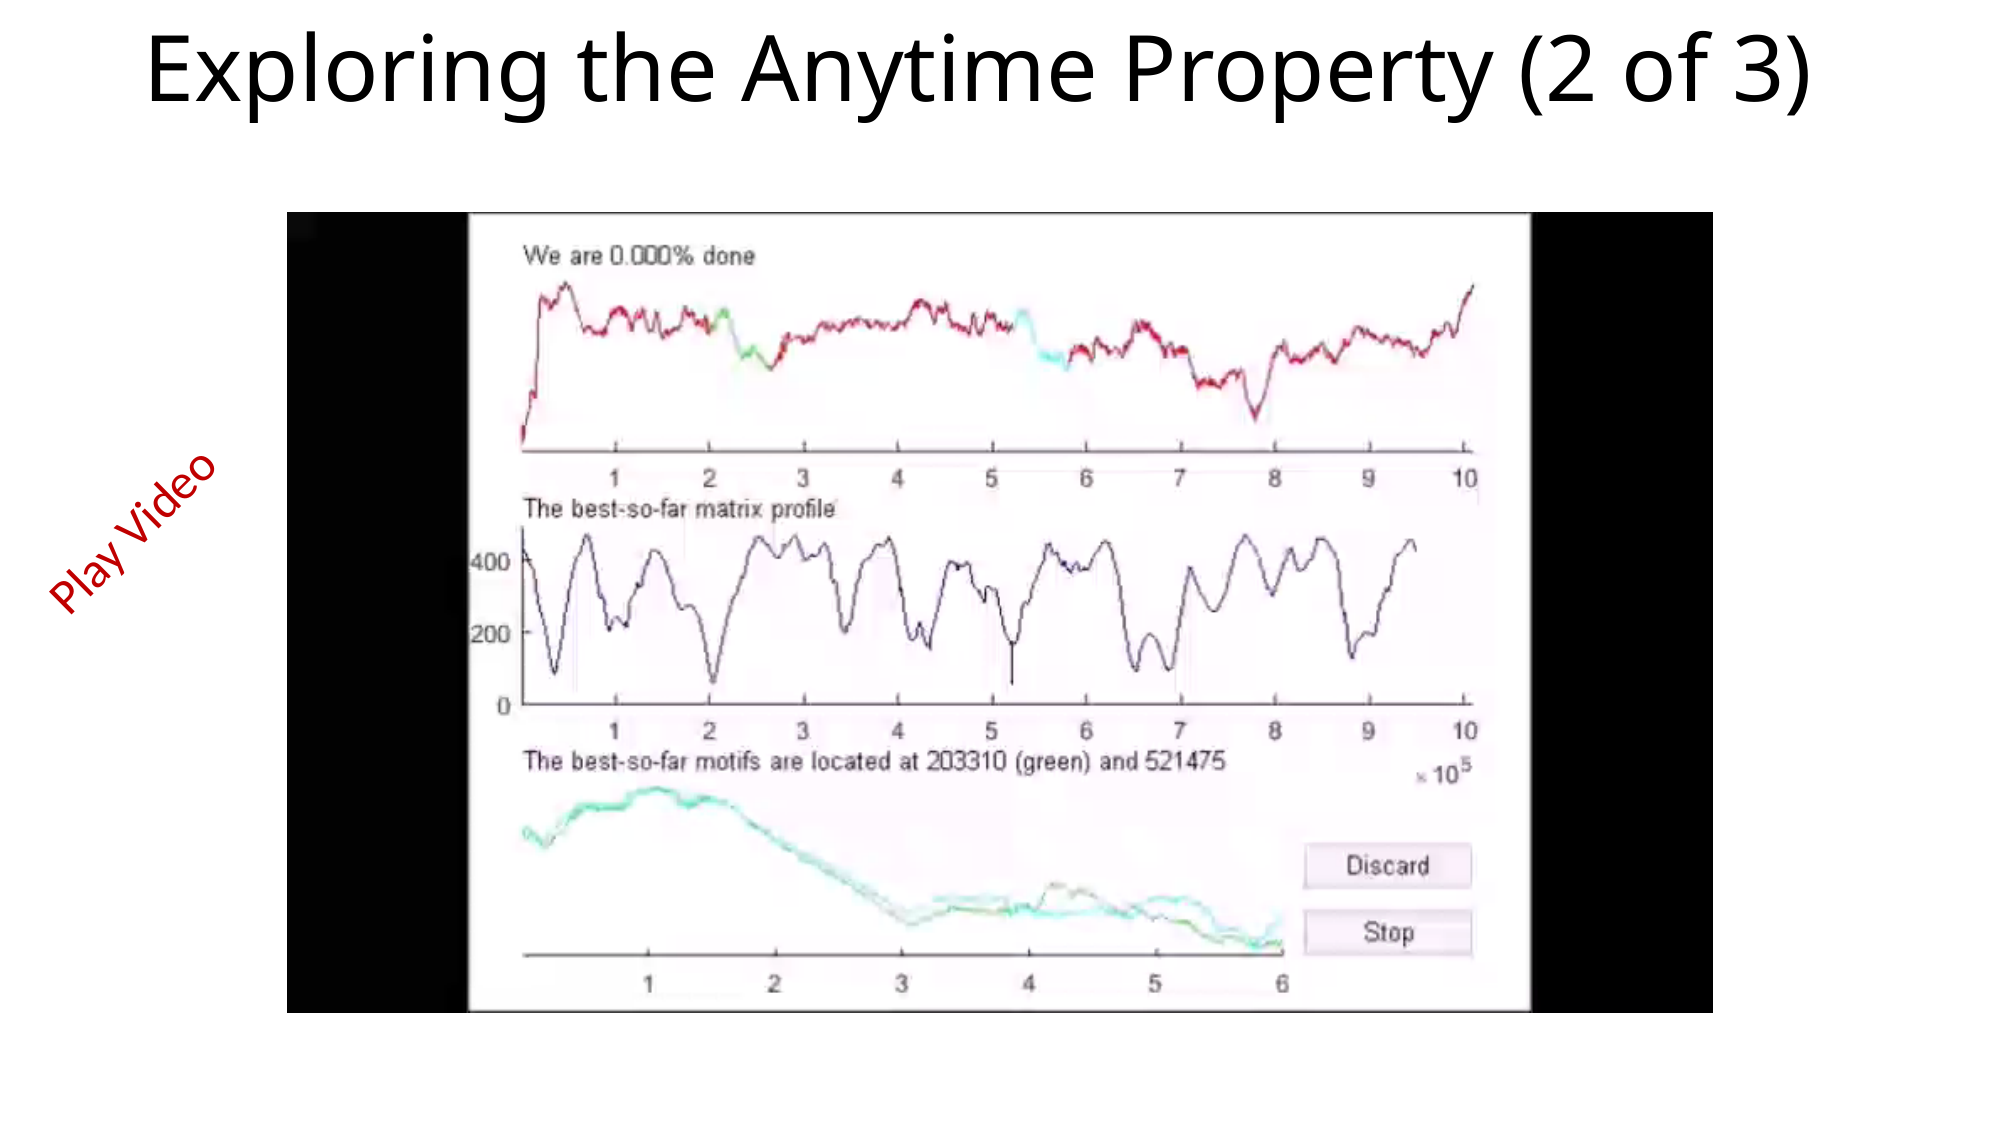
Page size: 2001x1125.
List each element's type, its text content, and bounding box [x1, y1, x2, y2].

text_box Play Video [18, 416, 243, 640]
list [286, 211, 1714, 1014]
title Exploring the Anytime Property (2 of 3) [128, 0, 1854, 148]
